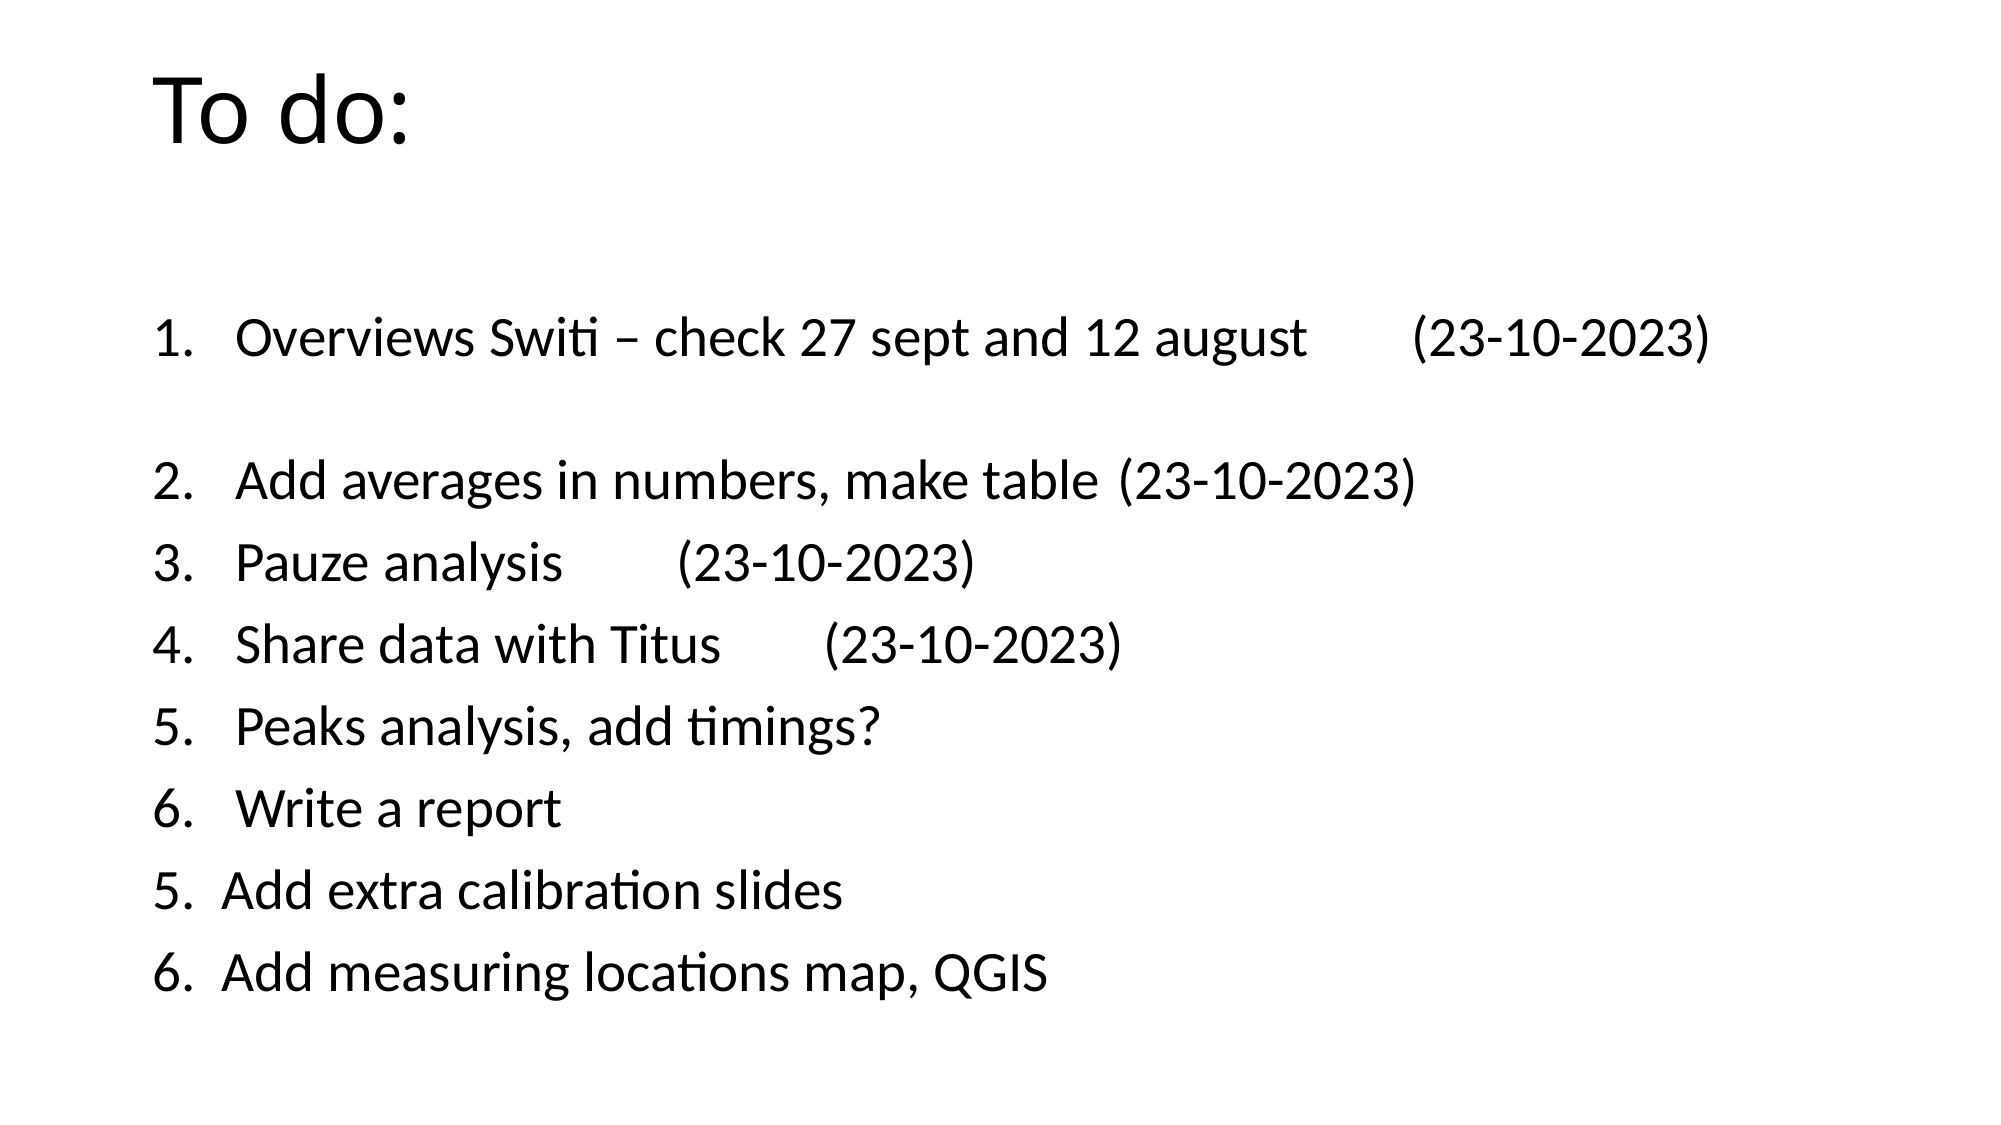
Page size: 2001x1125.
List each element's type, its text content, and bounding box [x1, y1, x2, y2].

list Overviews Switi – check 27 sept and 12 august (23-10-2023) Add averages in numbers, make table (23-10-2023) Pauze analysis (23-10-2023) Share data with Titus (23-10-2023) Peaks analysis, add timings? Write a report 5. Add extra calibration slides 6. Add measuring locations map, QGIS [137, 299, 1863, 1014]
title To do: [137, 59, 1863, 278]
